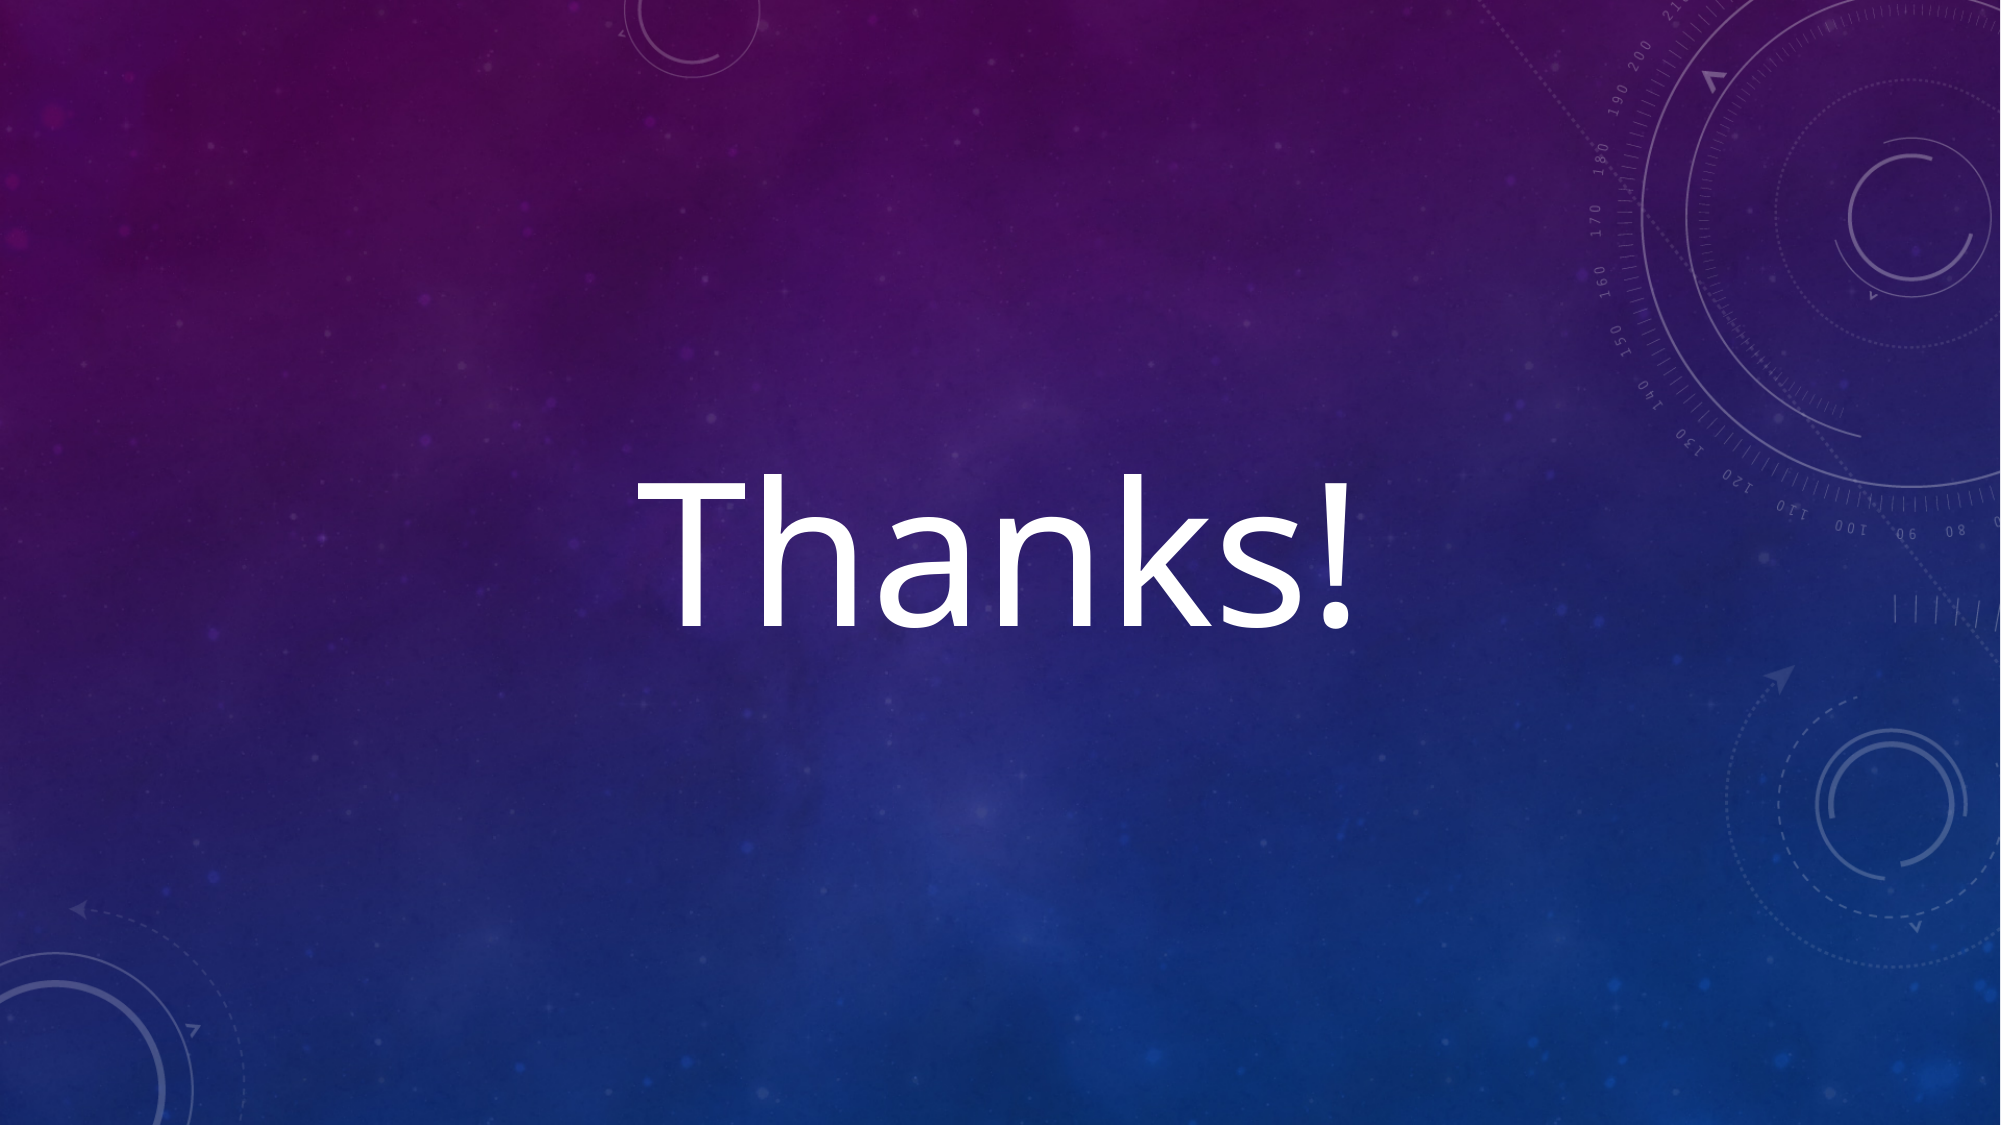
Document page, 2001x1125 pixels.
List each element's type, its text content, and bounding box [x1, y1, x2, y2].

list Thanks! [169, 246, 1831, 846]
picture [0, 0, 2001, 1125]
